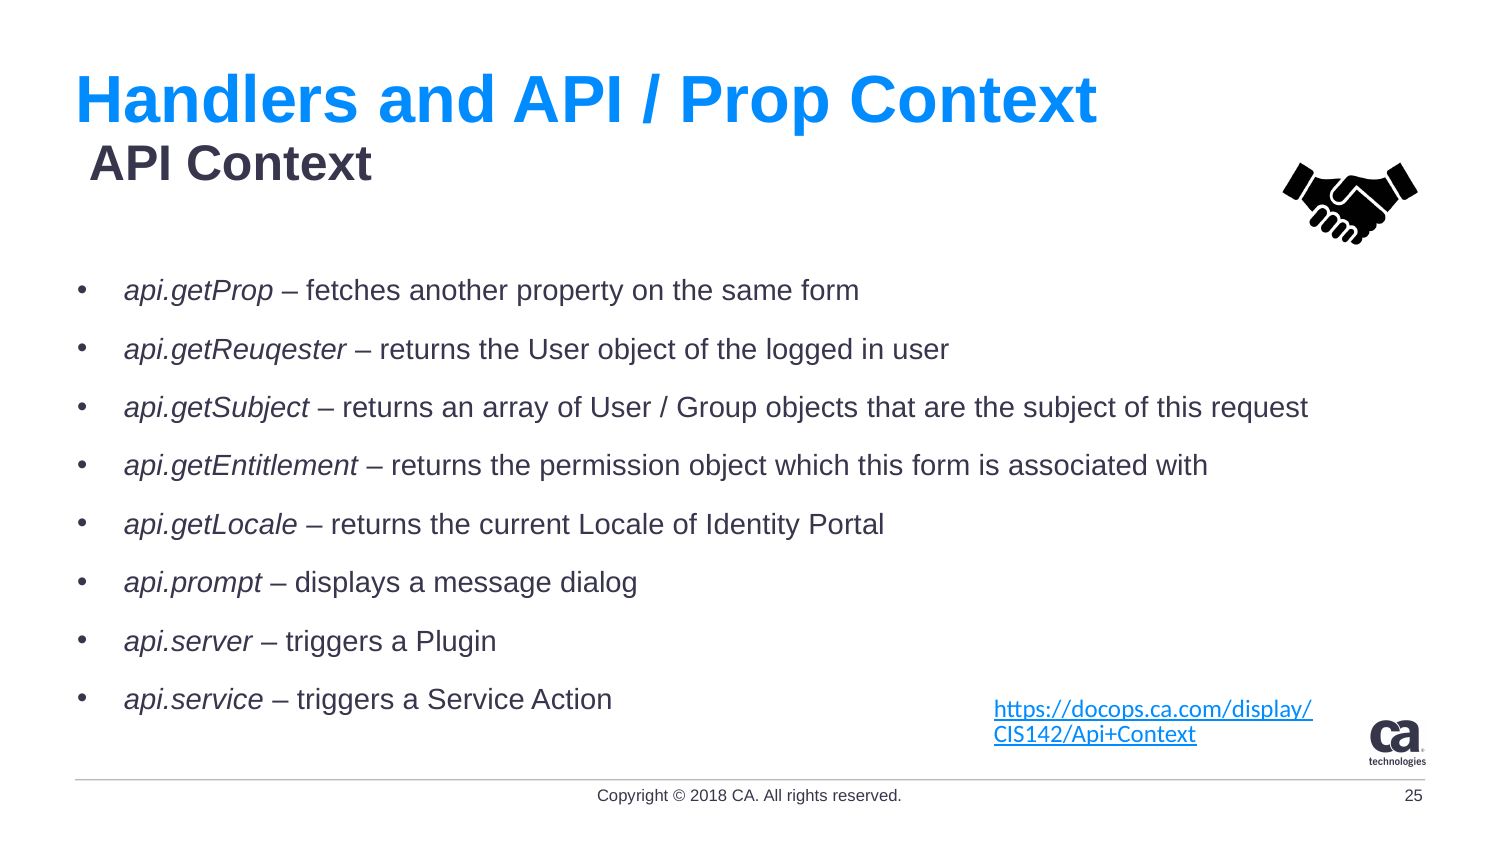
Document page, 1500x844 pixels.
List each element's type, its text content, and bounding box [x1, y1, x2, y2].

picture [1369, 720, 1426, 767]
text_box api.getProp – fetches another property on the same form api.getReuqester – returns the User object of the logged in user api.getSubject – returns an array of User / Group objects that are the subject of this request api.getEntitlement – returns the permission object which this form is associated with api.getLocale – returns the current Locale of Identity Portal api.prompt – displays a message dialog api.server – triggers a Plugin api.service – triggers a Service Action [12, 253, 1333, 753]
text_box Handlers and API / Prop Context API Context [75, 57, 1395, 199]
picture [1274, 128, 1426, 280]
slide_number 25 [1377, 776, 1439, 814]
